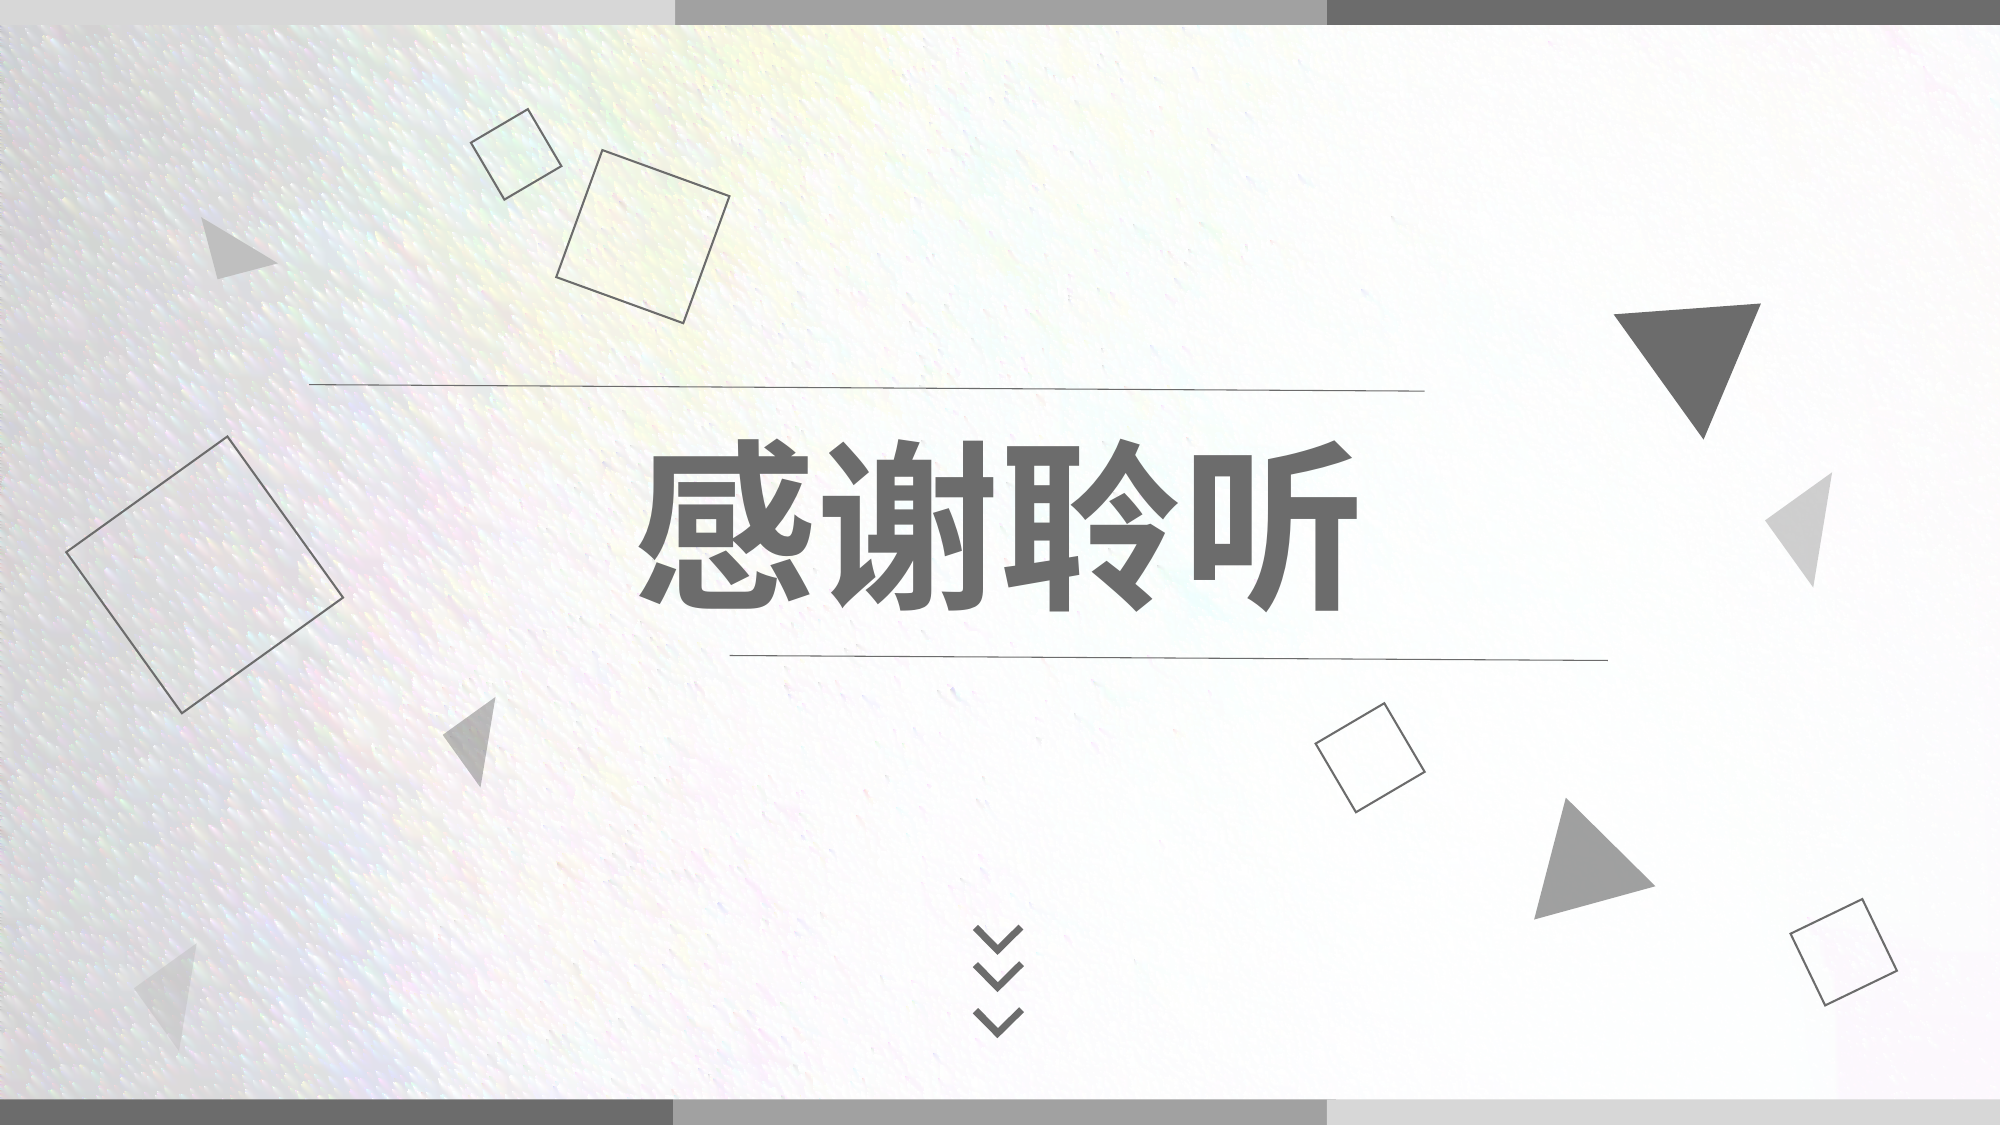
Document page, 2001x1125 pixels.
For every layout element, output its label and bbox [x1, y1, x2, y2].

text_box [979, 912, 1017, 1031]
picture [0, 0, 2000, 1125]
text_box [482, 121, 1410, 208]
text_box [208, 208, 1644, 905]
